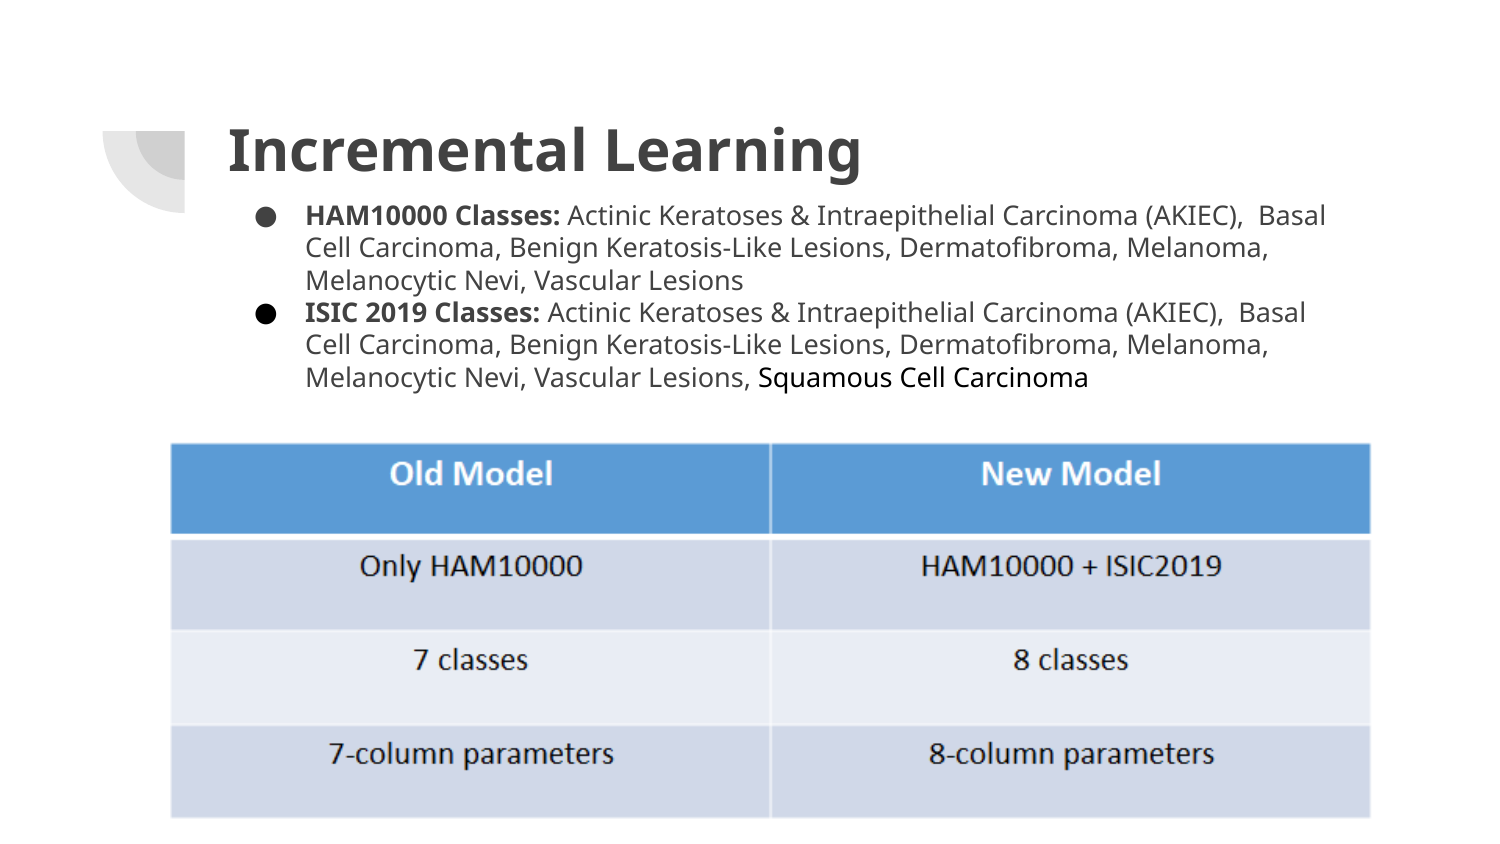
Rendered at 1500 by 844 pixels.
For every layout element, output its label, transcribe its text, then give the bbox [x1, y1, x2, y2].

text_box HAM10000 Classes: Actinic Keratoses & Intraepithelial Carcinoma (AKIEC), Basal Cell Carcinoma, Benign Keratosis-Like Lesions, Dermatofibroma, Melanoma, Melanocytic Nevi, Vascular Lesions ISIC 2019 Classes: Actinic Keratoses & Intraepithelial Carcinoma (AKIEC), Basal Cell Carcinoma, Benign Keratosis-Like Lesions, Dermatofibroma, Melanoma, Melanocytic Nevi, Vascular Lesions, Squamous Cell Carcinoma [215, 182, 1366, 408]
title Incremental Learning [213, 98, 1368, 263]
picture [168, 437, 1376, 822]
